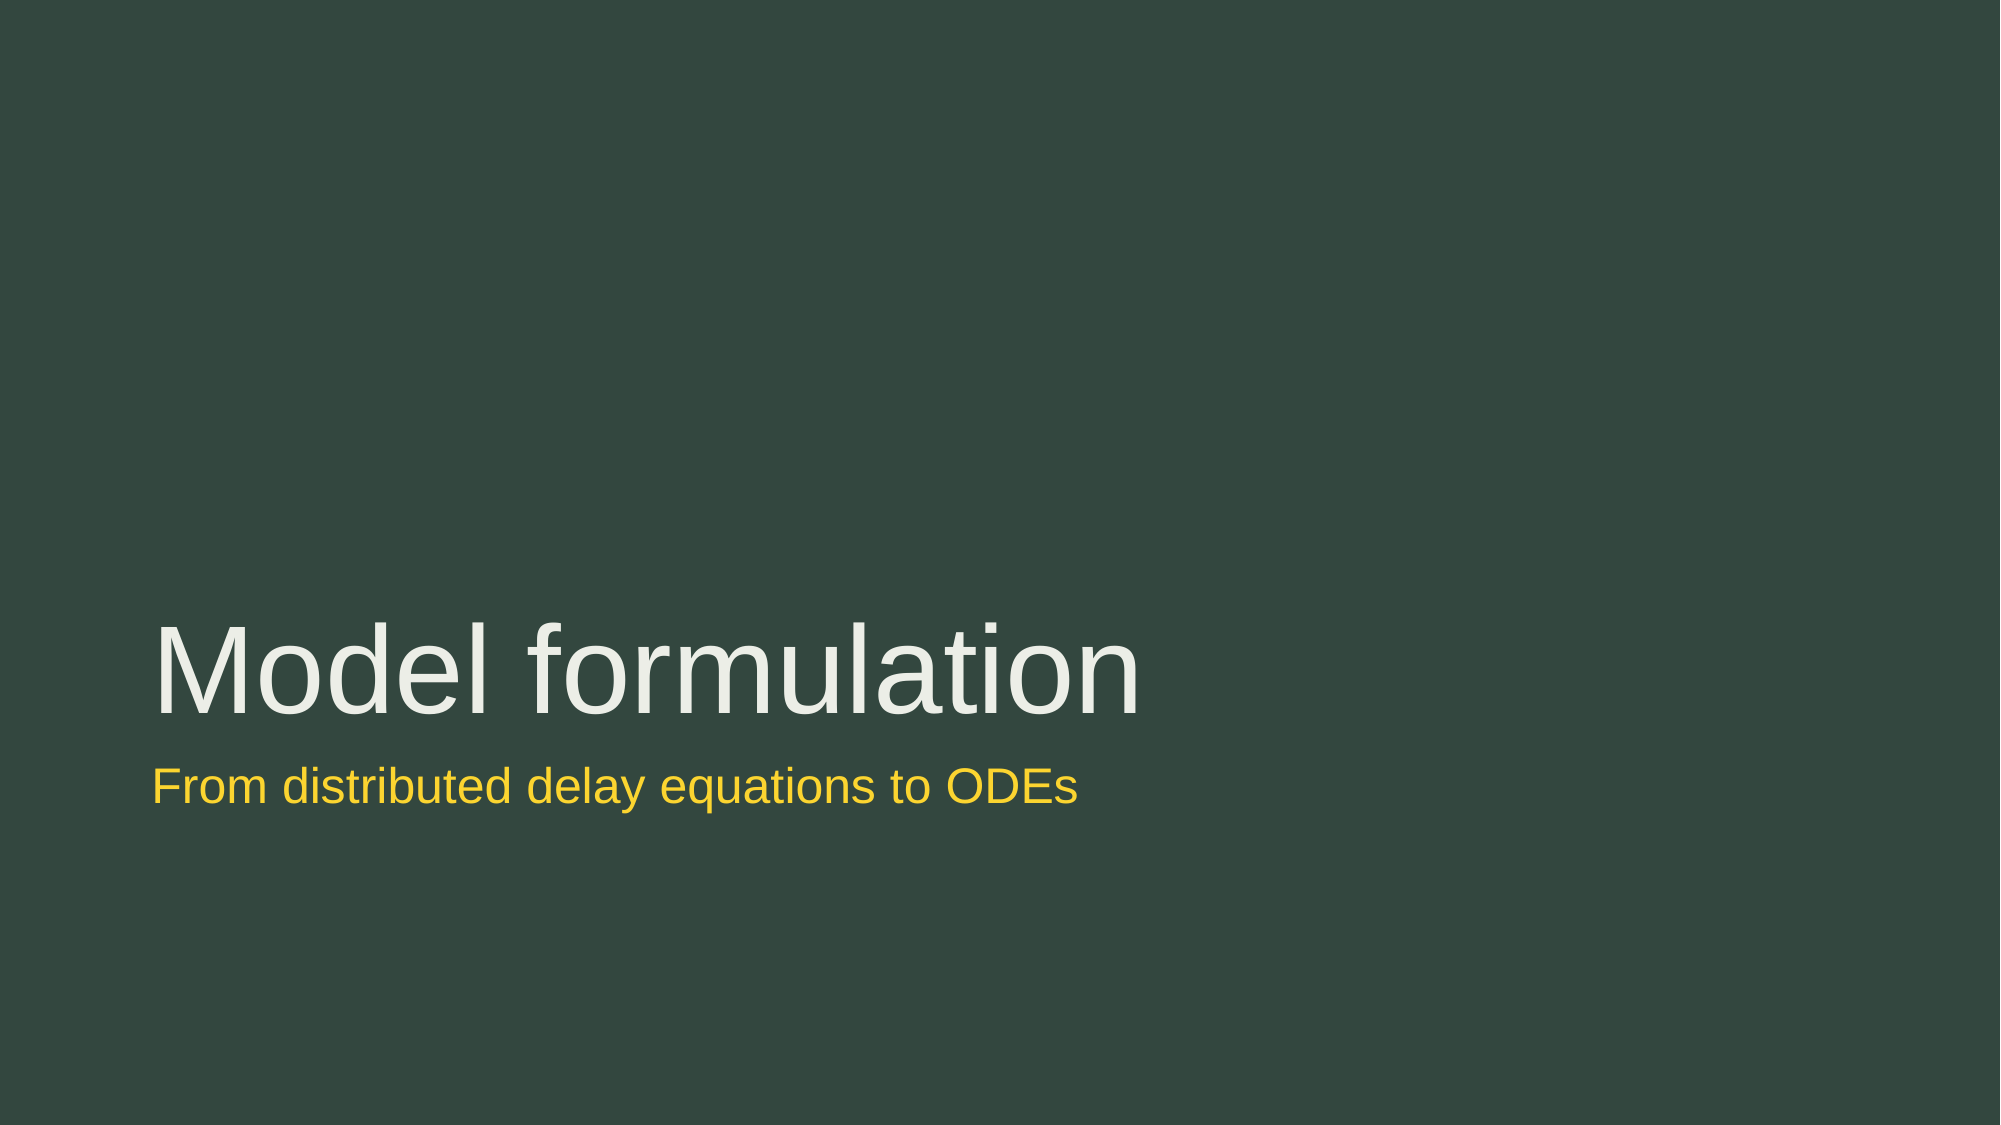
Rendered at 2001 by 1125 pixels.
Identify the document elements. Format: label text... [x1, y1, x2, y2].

title Model formulation [136, 280, 1862, 749]
list From distributed delay equations to ODEs [136, 752, 1862, 999]
